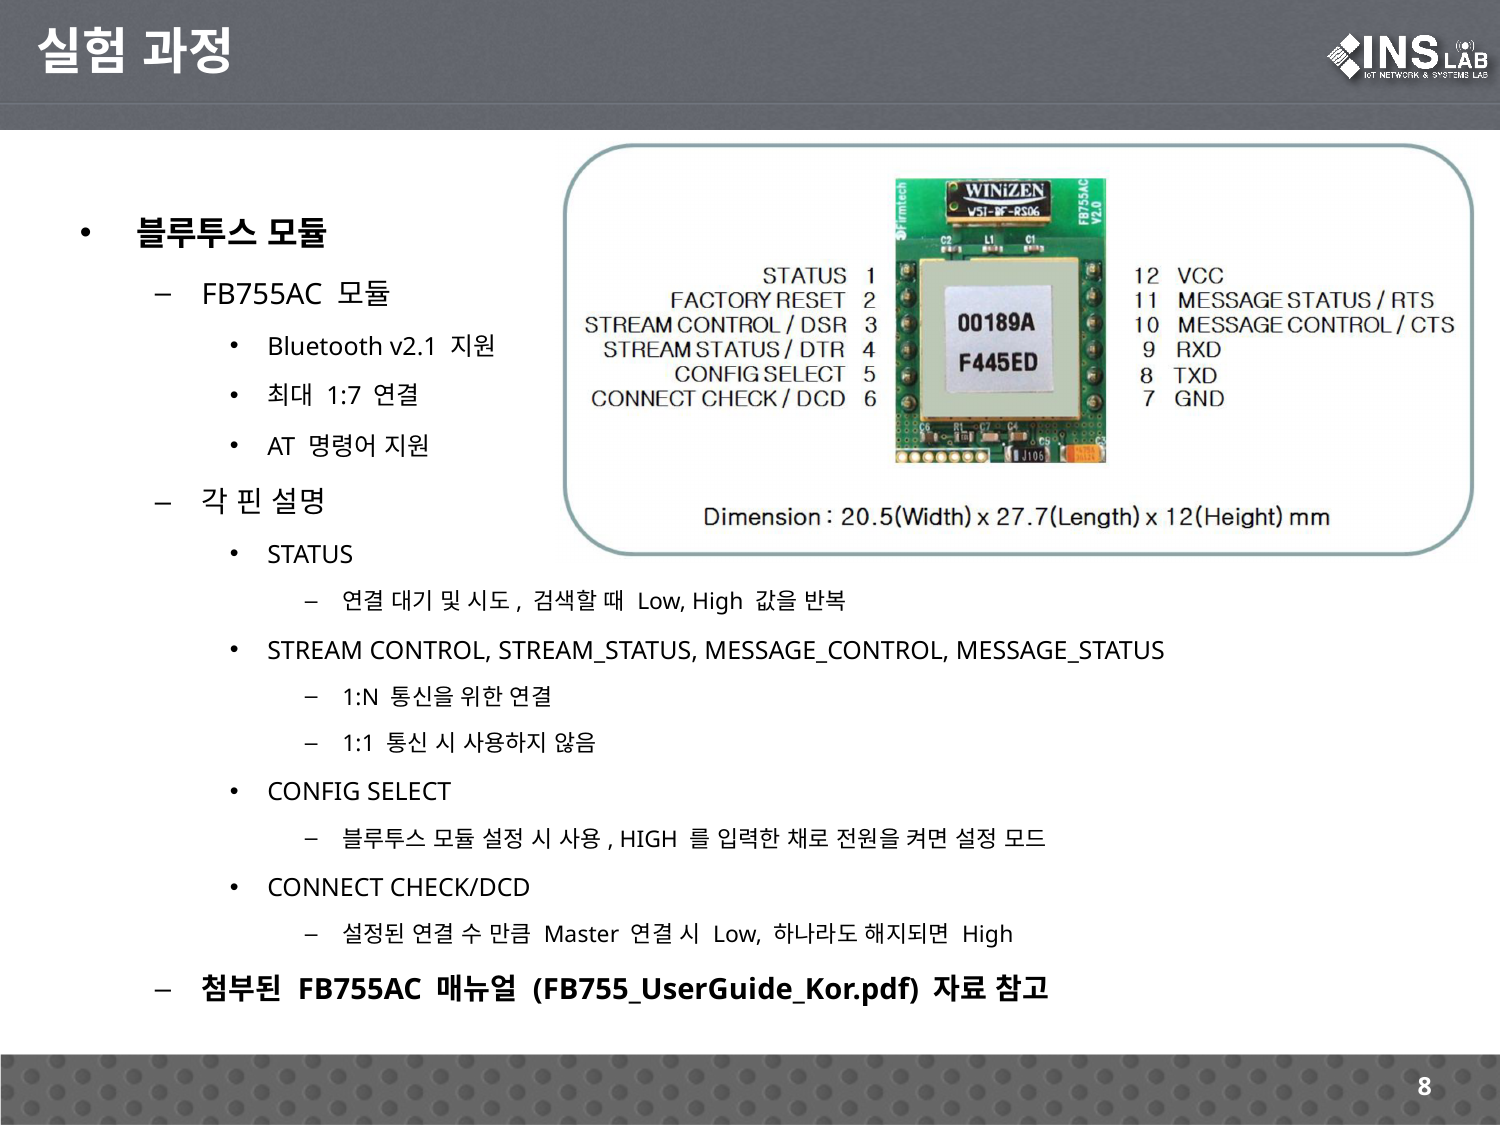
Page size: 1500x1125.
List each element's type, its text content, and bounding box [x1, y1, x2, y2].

list 블루투스 모듈 FB755AC 모듈 Bluetooth v2.1 지원 최대 1:7 연결 AT 명령어 지원 각 핀 설명 STATUS 연결 대기 및 시도, 검색할 때 Low, High 값을 반복 STREAM CONTROL, STREAM_STATUS, MESSAGE_CONTROL, MESSAGE_STATUS 1:N 통신을 위한 연결 1:1 통신 시 사용하지 않음 CONFIG SELECT 블루투스 모듈 설정 시 사용, HIGH 를 입력한 채로 전원을 켜면 설정 모드 CONNECT CHECK/DCD 설정된 연결 수 만큼 Master 연결 시 Low, 하나라도 해지되면 High 첨부된 FB755AC 매뉴얼 (FB755_UserGuide_Kor.pdf) 자료 참고 [64, 184, 1447, 1035]
list 실험 과정 [21, 12, 550, 102]
slide_number 8 [1096, 1057, 1447, 1118]
picture [1327, 11, 1500, 101]
picture [555, 138, 1478, 563]
